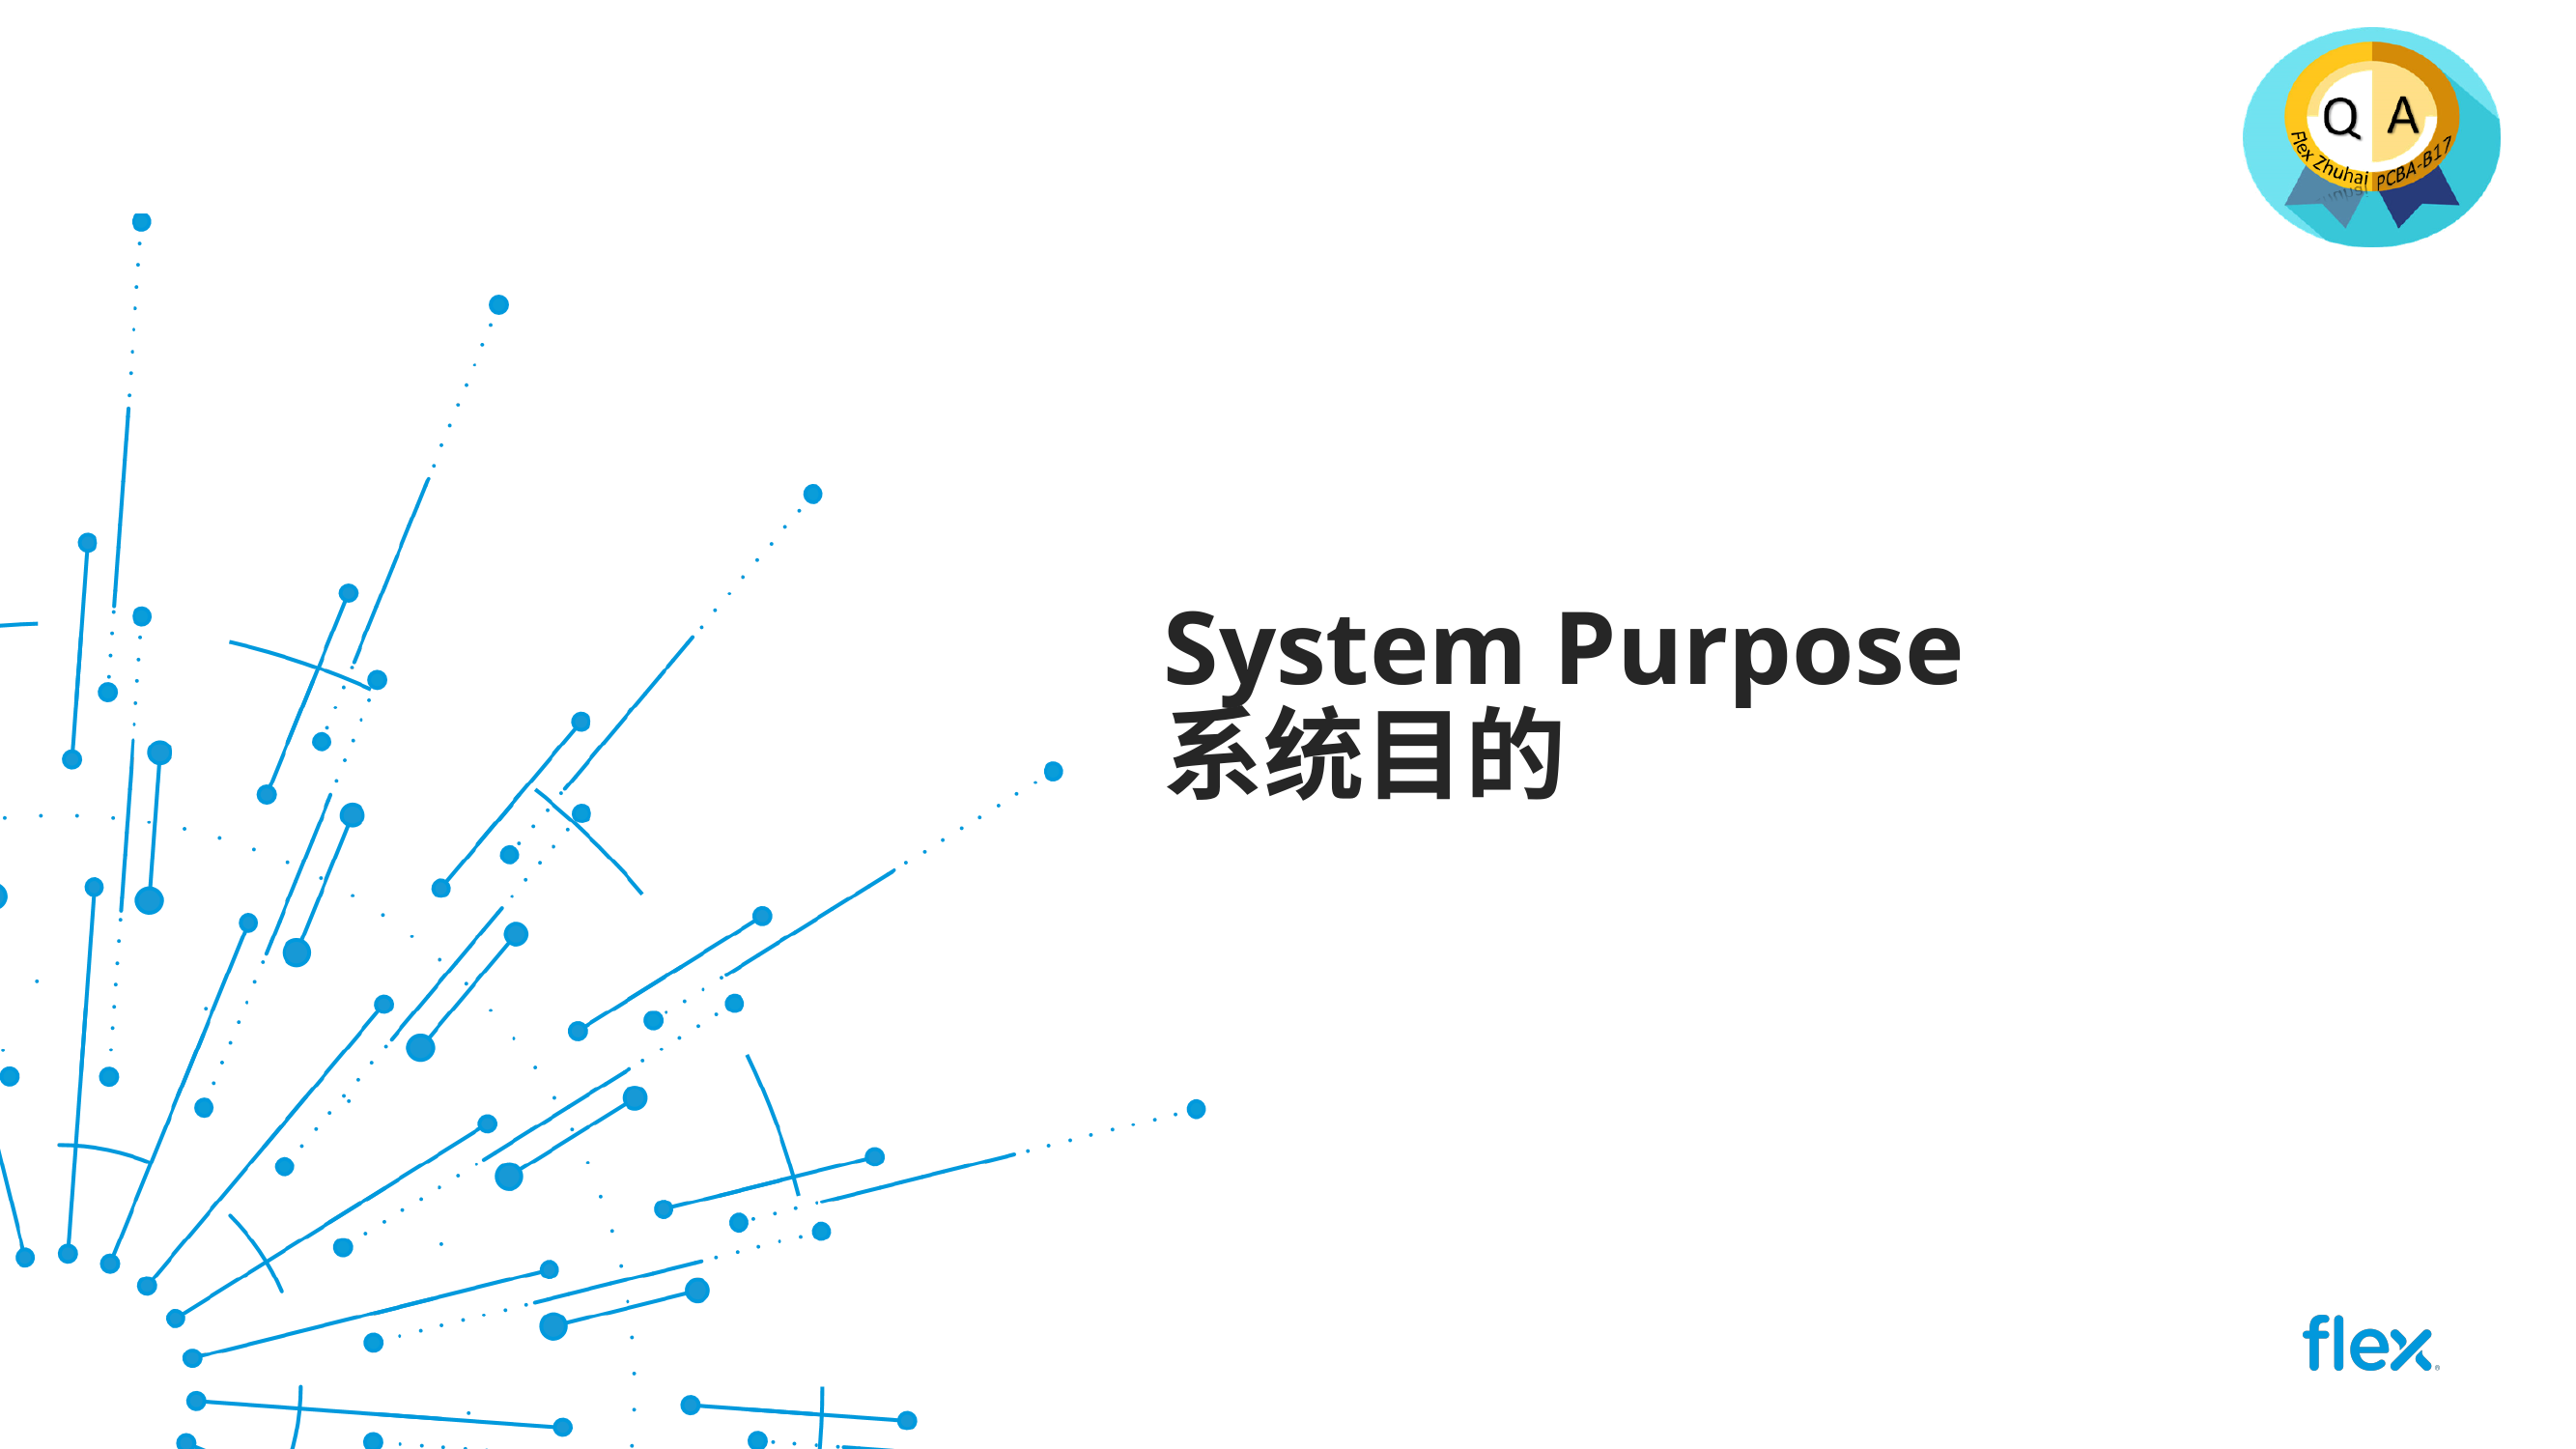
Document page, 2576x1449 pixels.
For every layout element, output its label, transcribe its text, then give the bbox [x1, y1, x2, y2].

picture [902, 1416, 912, 1426]
picture [2341, 1315, 2440, 1371]
picture [2243, 27, 2501, 247]
picture [2361, 1337, 2379, 1347]
title System Purpose 系统目的 [1163, 561, 2007, 813]
picture [558, 1423, 568, 1432]
picture [2303, 1338, 2310, 1371]
picture [191, 1396, 201, 1406]
picture [2318, 1315, 2335, 1371]
picture [20, 1253, 30, 1263]
picture [182, 1438, 191, 1449]
picture [2303, 1315, 2315, 1331]
picture [686, 1401, 695, 1410]
picture [0, 213, 1235, 1449]
